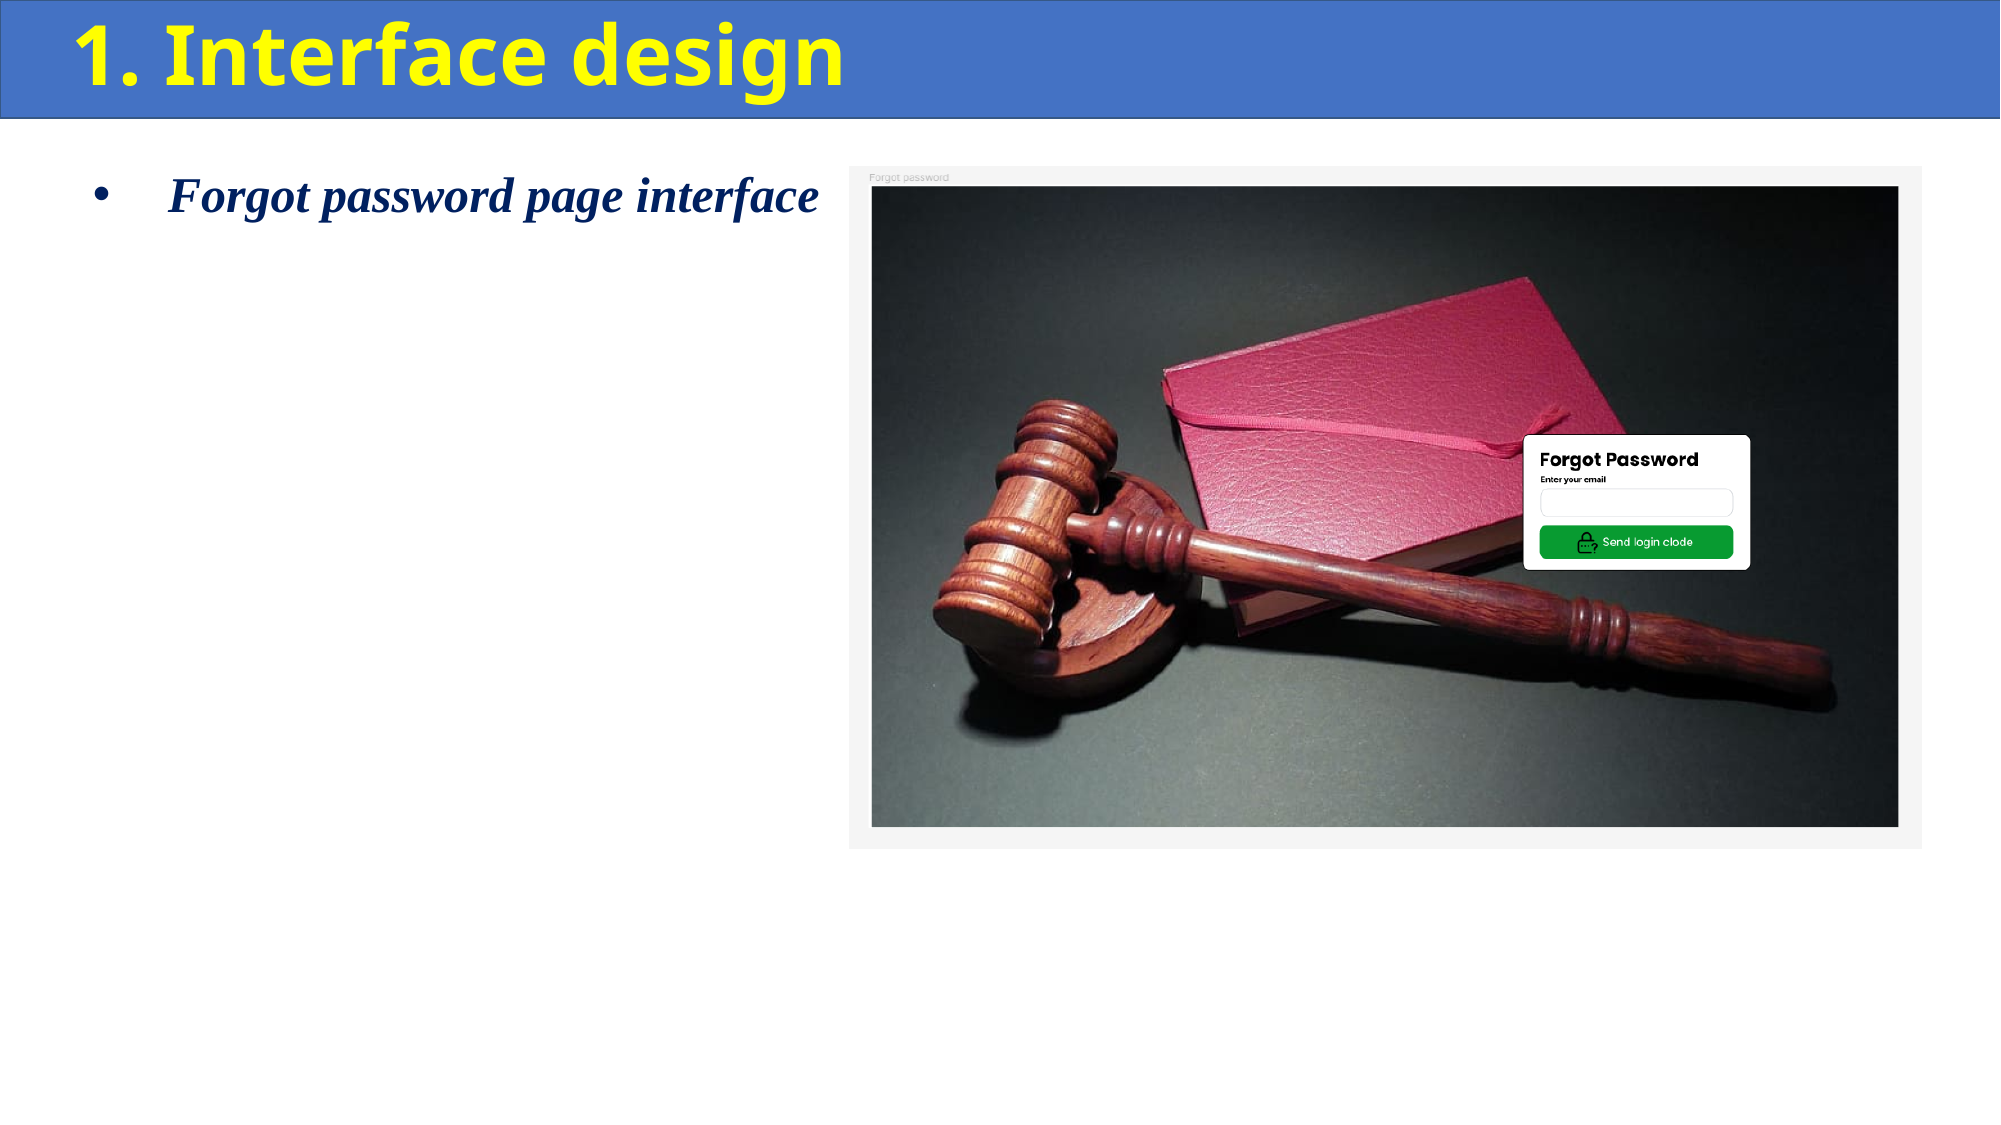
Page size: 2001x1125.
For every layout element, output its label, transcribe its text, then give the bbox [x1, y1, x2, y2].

text_box 1. Interface design [0, 0, 1000, 118]
picture [849, 166, 1922, 849]
text_box [0, 0, 2000, 119]
list Forgot password page interface [78, 162, 861, 963]
